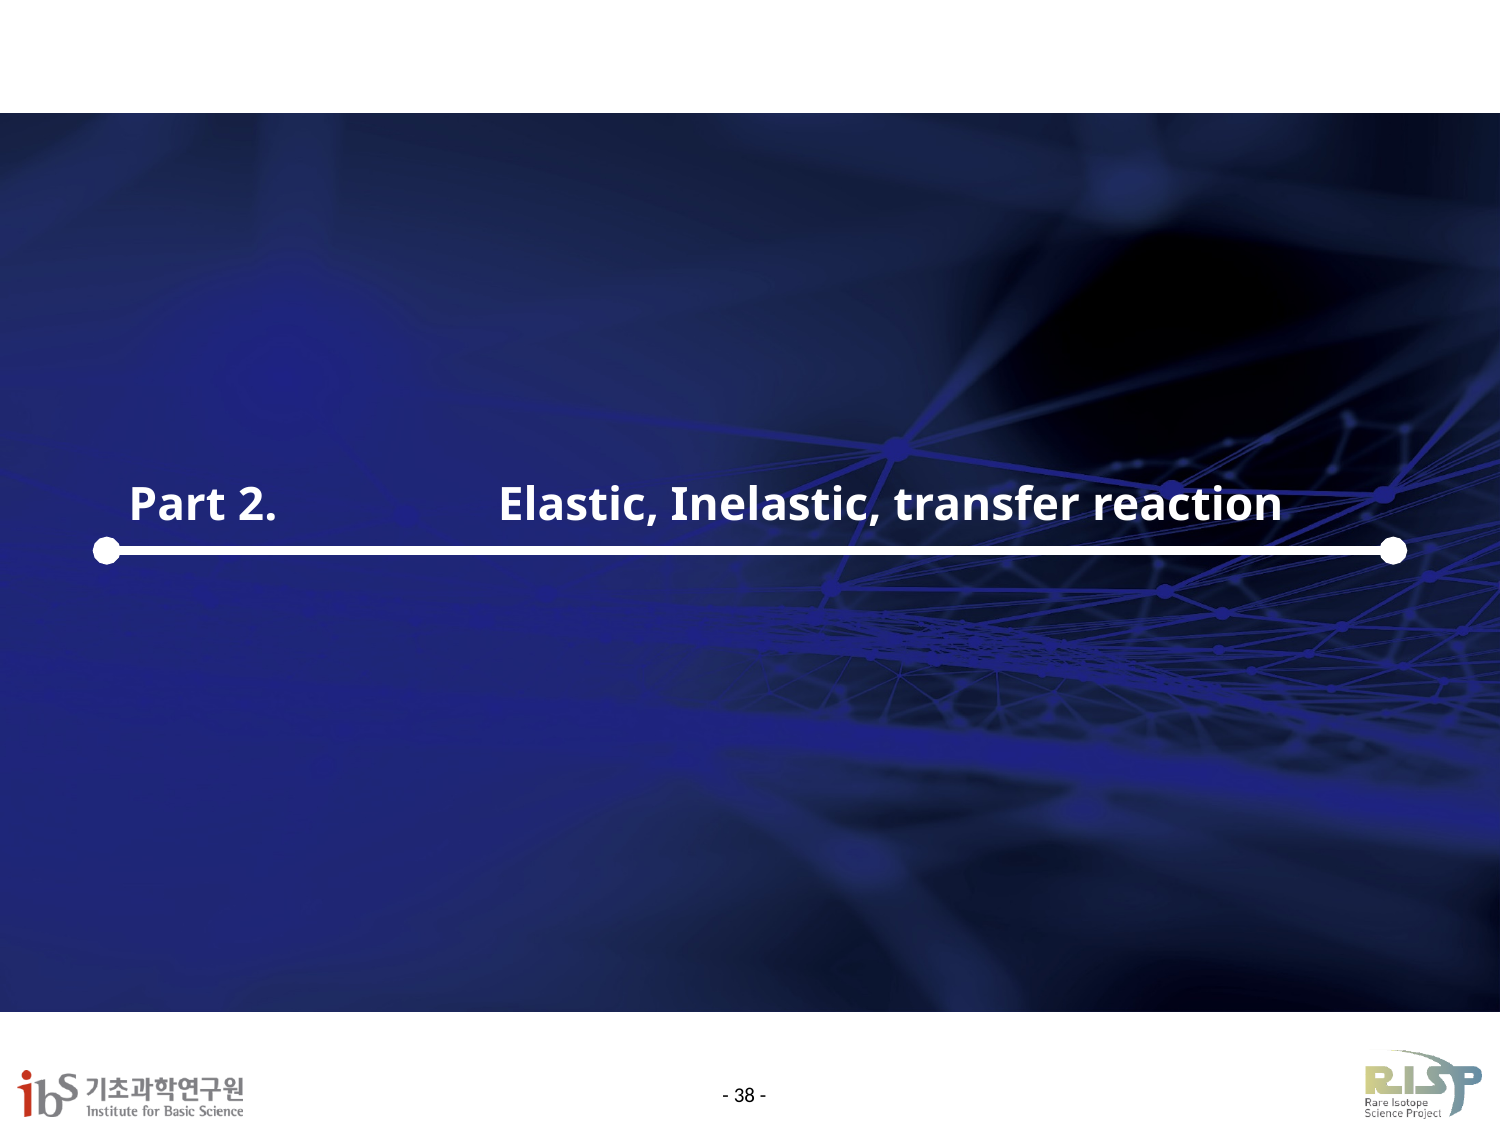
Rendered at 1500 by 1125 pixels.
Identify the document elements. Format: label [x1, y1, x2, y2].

picture [17, 1070, 243, 1117]
picture [0, 113, 1500, 1012]
picture [1364, 1049, 1482, 1119]
